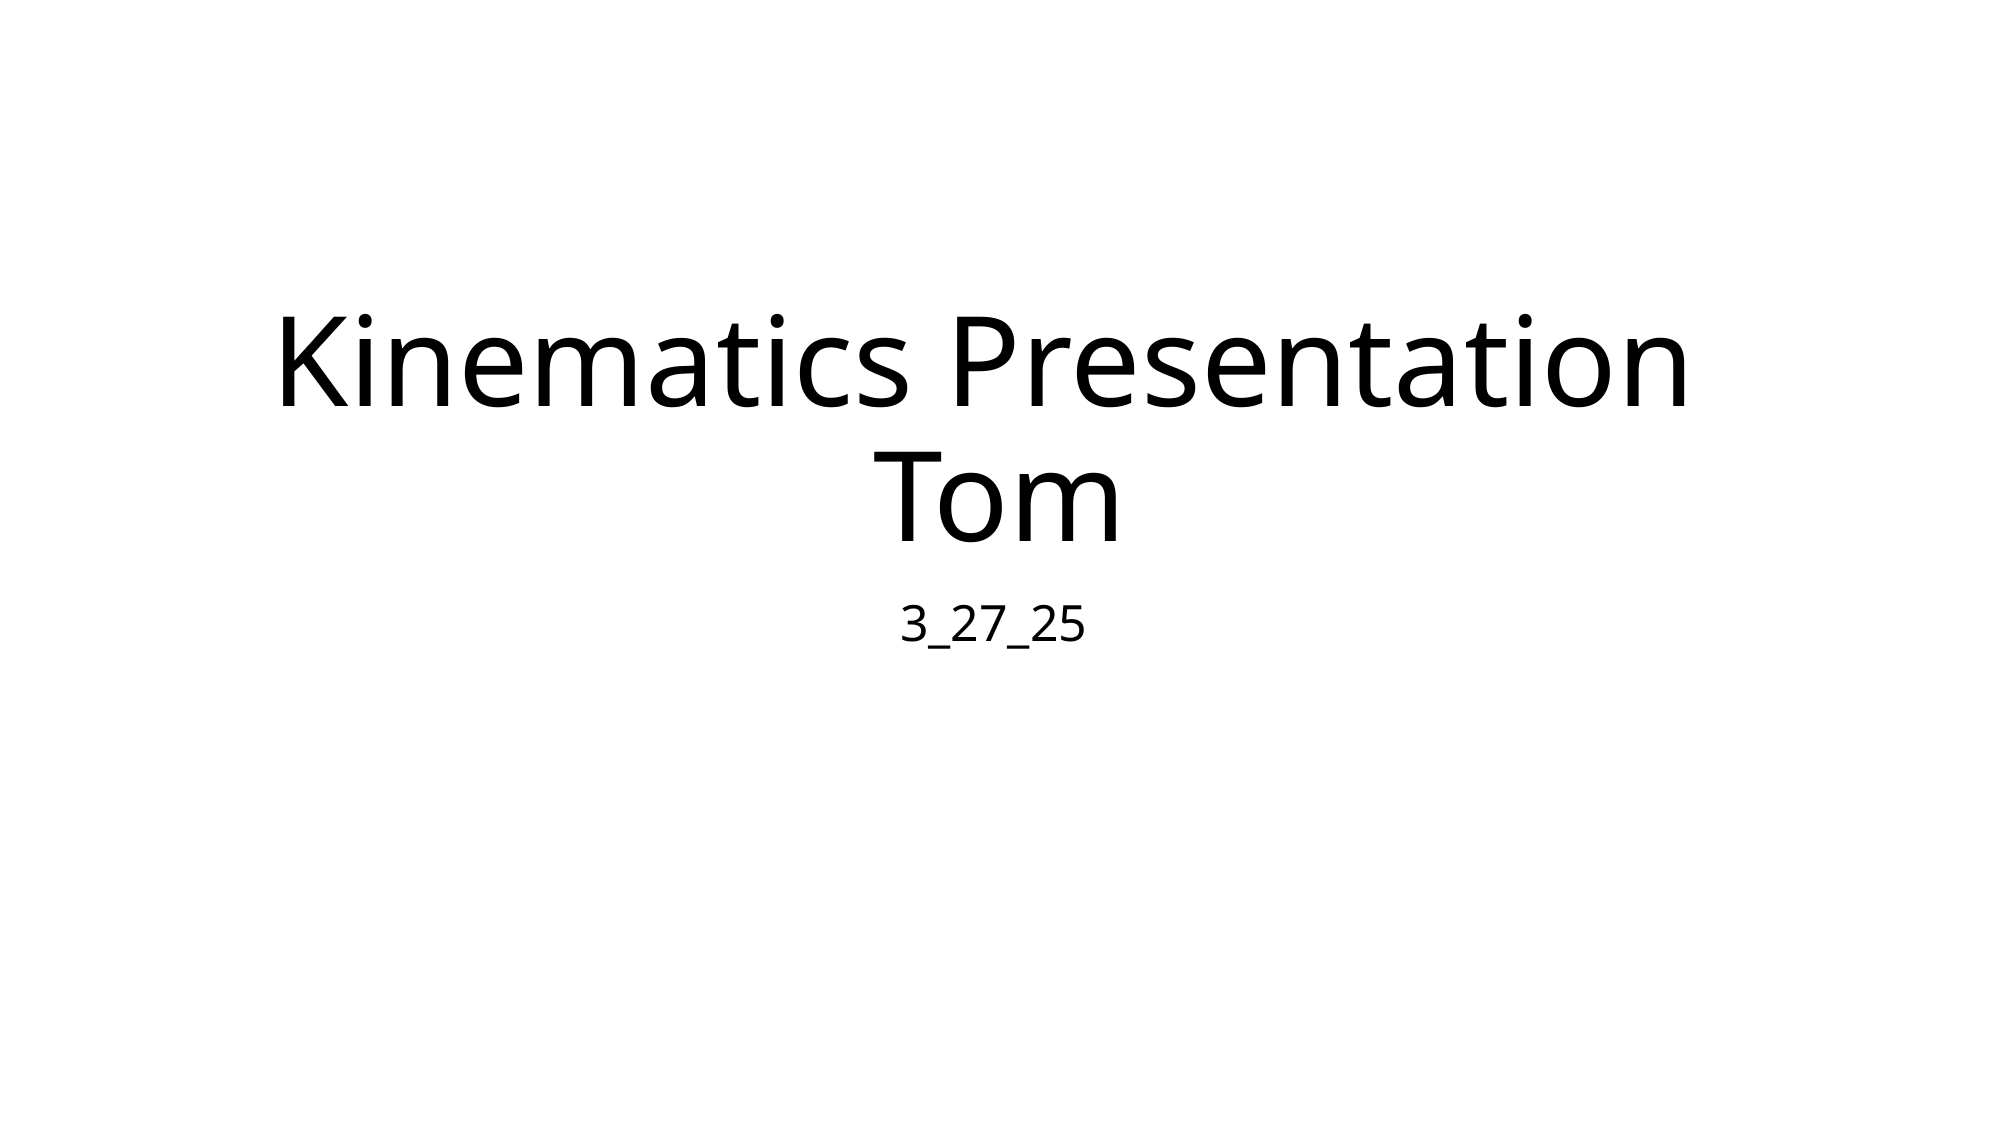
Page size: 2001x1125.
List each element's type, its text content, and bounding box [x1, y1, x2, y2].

subtitle 3_27_25 [249, 590, 1750, 863]
title Kinematics Presentation Tom [249, 184, 1750, 576]
